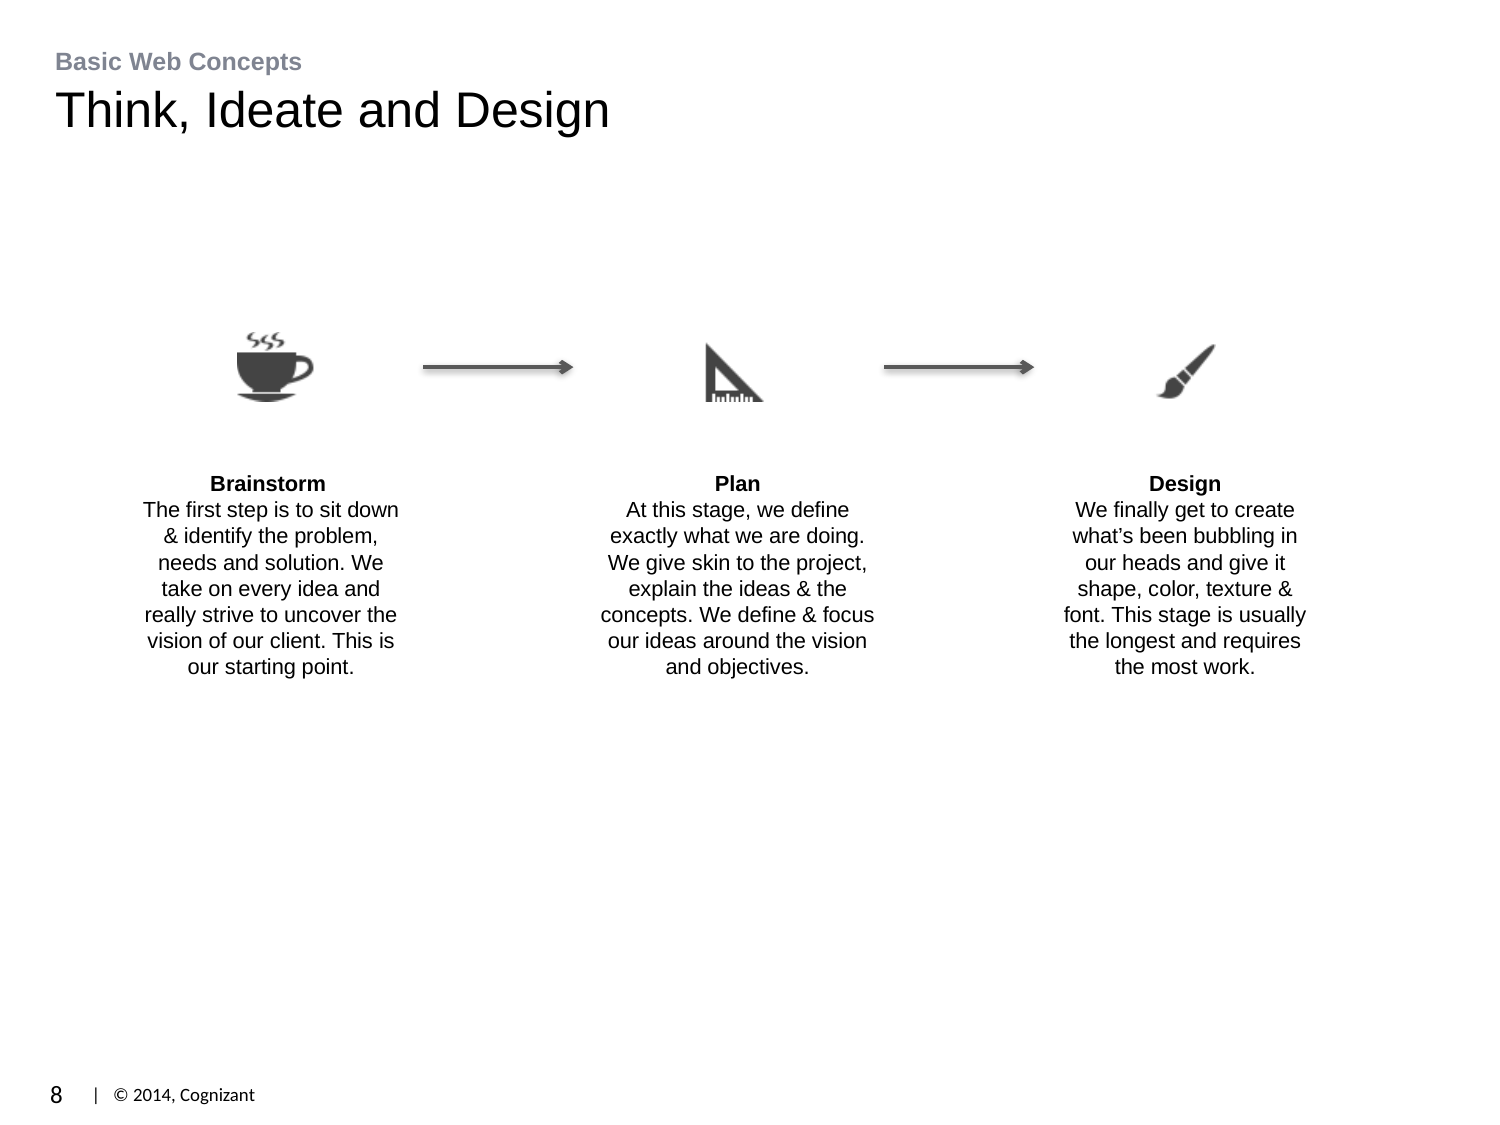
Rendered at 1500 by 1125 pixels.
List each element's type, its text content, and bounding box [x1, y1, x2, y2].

title Think, Ideate and Design [55, 78, 1463, 145]
text_box Plan At this stage, we define exactly what we are doing. We give skin to the project, explain the ideas & the concepts. We define & focus our ideas around the vision and objectives. [596, 462, 879, 687]
text_box Brainstorm The first step is to sit down & identify the problem, needs and solution. We take on every idea and really strive to uncover the vision of our client. This is our starting point. [135, 462, 407, 687]
text_box Design We finally get to create what’s been bubbling in our heads and give it shape, color, texture & font. This stage is usually the longest and requires the most work. [1055, 462, 1316, 687]
picture [237, 332, 1216, 402]
